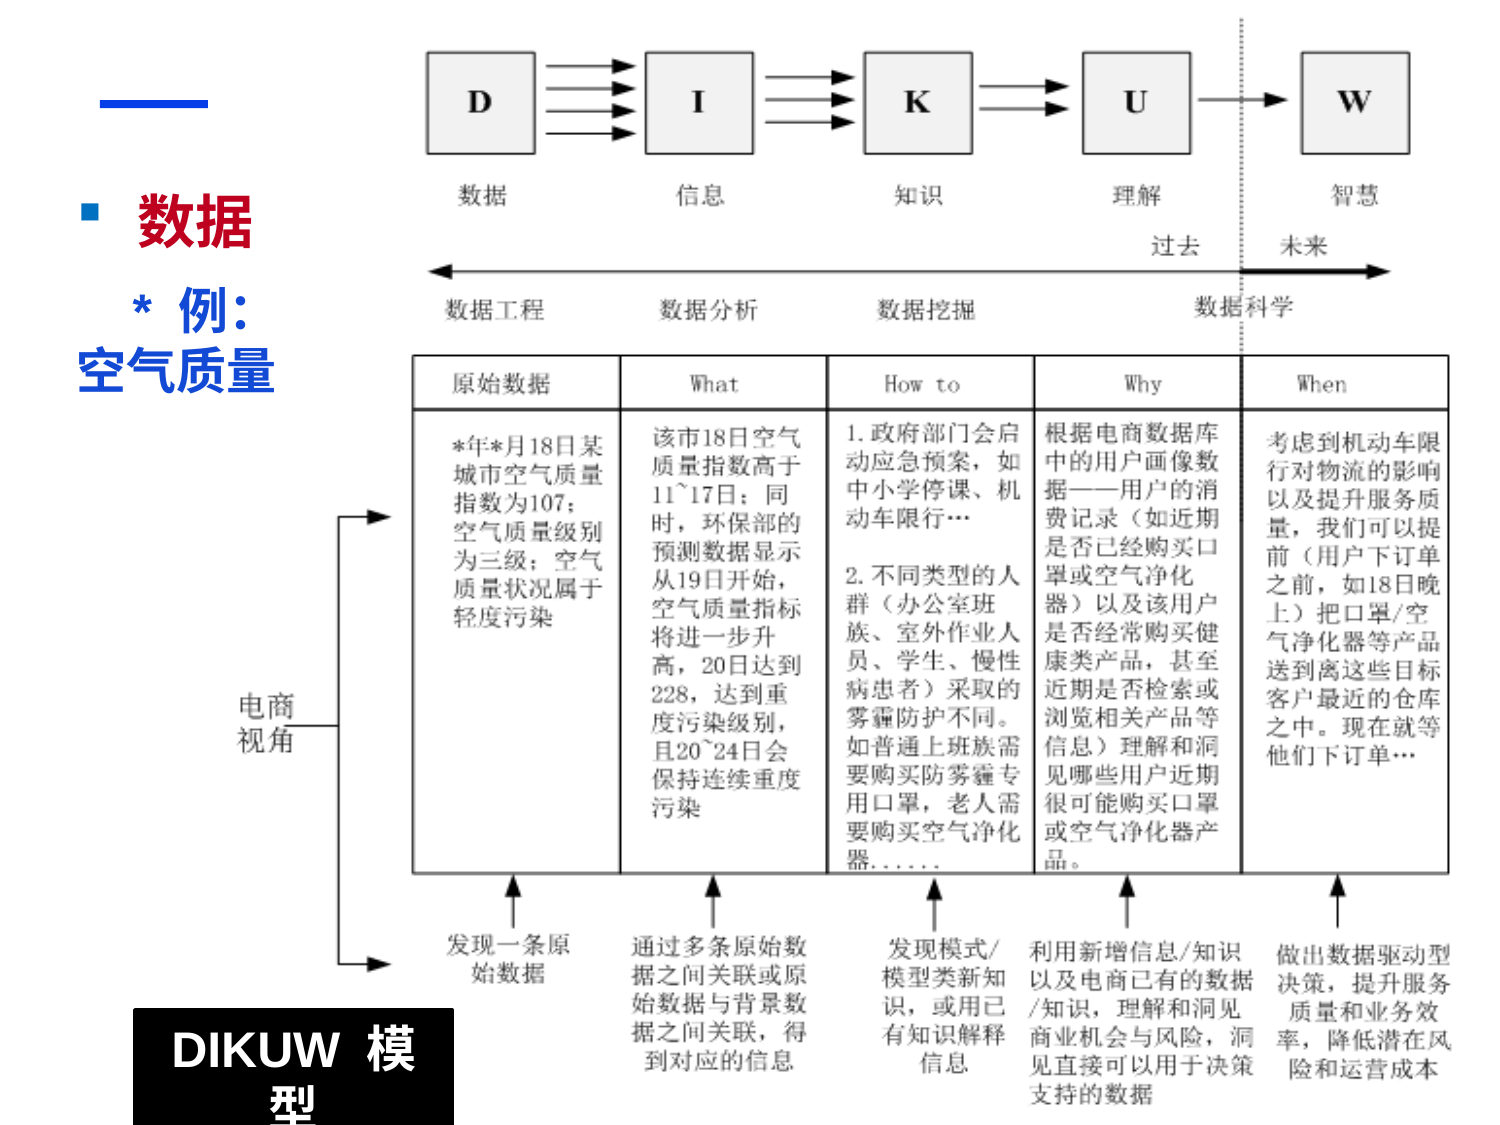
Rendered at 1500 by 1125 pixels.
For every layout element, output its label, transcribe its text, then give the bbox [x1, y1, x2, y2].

subtitle 数据 * 例：空气质量 [61, 177, 202, 422]
text_box DIKUW 模型 [133, 1008, 454, 1125]
picture [207, 14, 1479, 1114]
